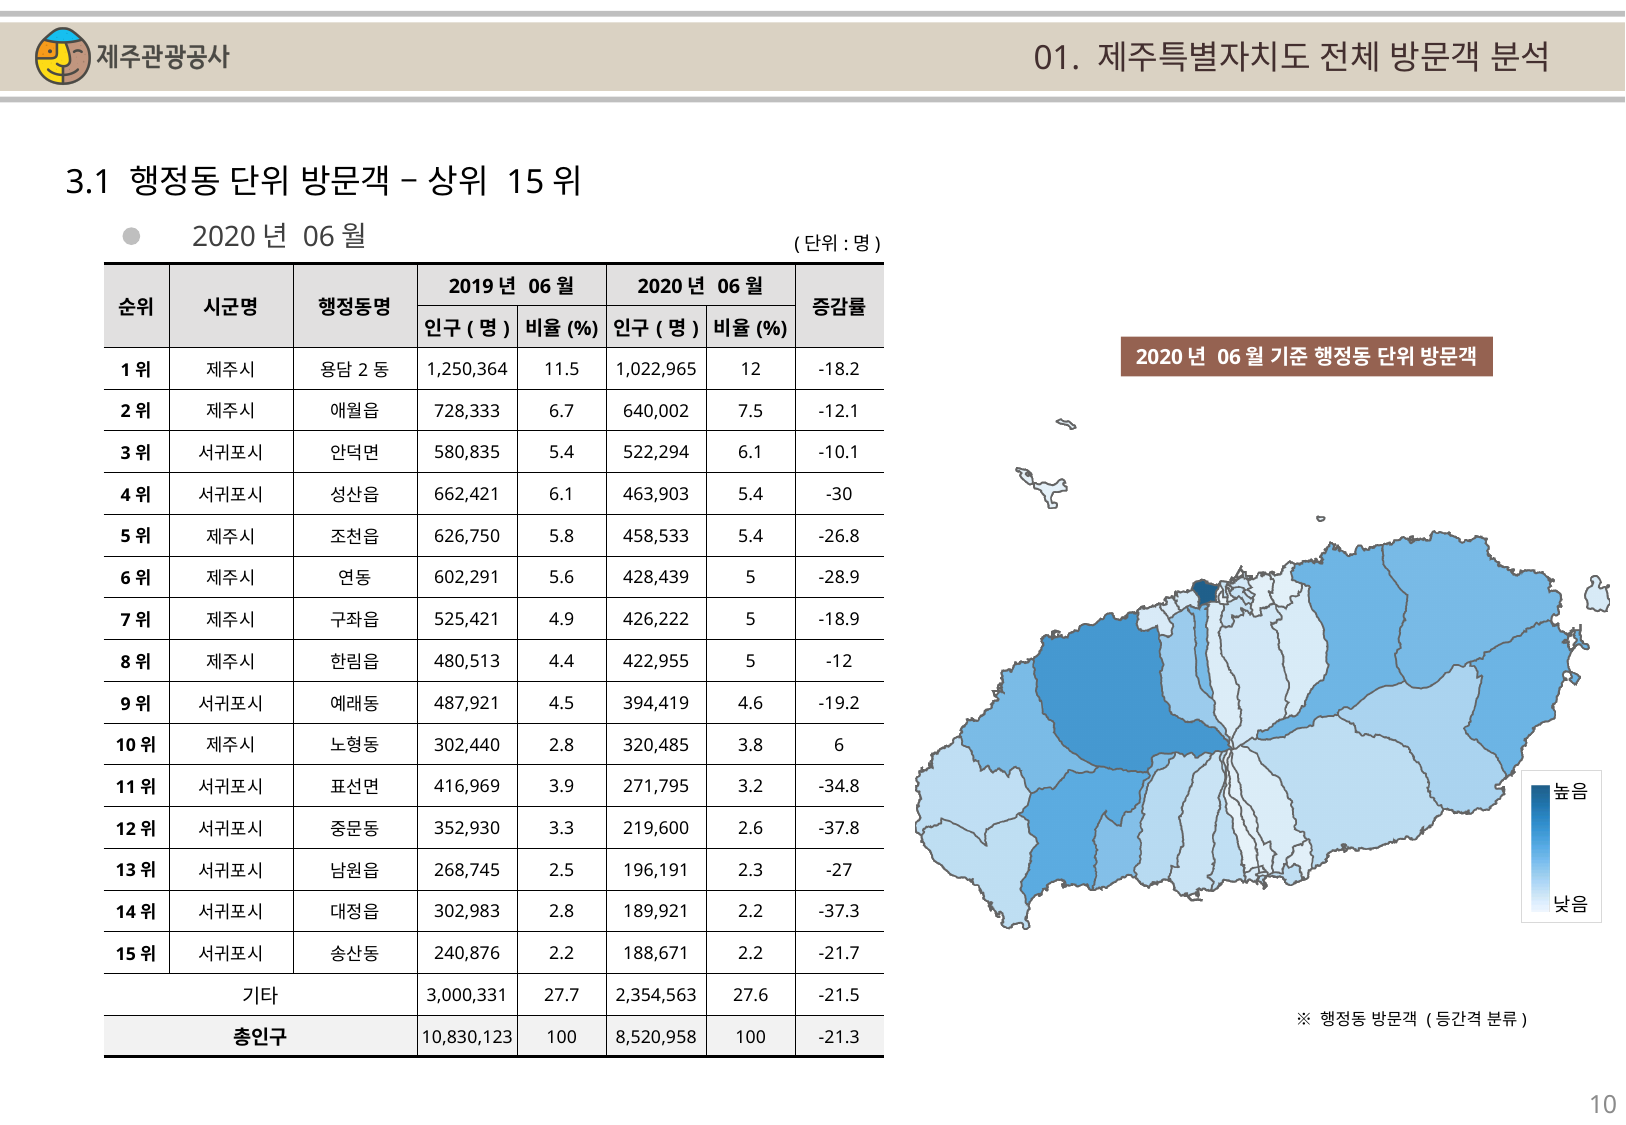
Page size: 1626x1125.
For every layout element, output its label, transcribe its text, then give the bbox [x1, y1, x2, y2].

table_cell 2,354,563 [607, 974, 706, 1015]
table_header 2019년 06월 [418, 265, 606, 305]
table_cell 189,921 [607, 891, 706, 931]
table_cell 12위 [104, 807, 169, 848]
table_cell 2.2 [518, 932, 606, 973]
table_cell 12 [707, 348, 795, 389]
table_cell 5.6 [518, 557, 606, 597]
table_cell 3.2 [707, 765, 795, 806]
table_cell 11.5 [518, 348, 606, 389]
table_cell 기타 [104, 974, 417, 1015]
table_cell 조천읍 [294, 515, 417, 556]
table_cell -10.1 [796, 431, 884, 472]
table_cell 한림읍 [294, 640, 417, 681]
table_cell 3.3 [518, 807, 606, 848]
table_cell 219,600 [607, 807, 706, 848]
table_cell 서귀포시 [170, 682, 293, 723]
text_box (단위:명) [779, 224, 896, 262]
table_cell 2.5 [518, 849, 606, 890]
table_cell 대정읍 [294, 891, 417, 931]
table_header 행정동명 [294, 265, 417, 347]
table_cell -34.8 [796, 765, 884, 806]
table_cell 416,969 [418, 765, 517, 806]
table_cell 352,930 [418, 807, 517, 848]
table_header 증감률 [796, 265, 884, 347]
picture [915, 236, 1610, 1112]
table_cell 100 [518, 1016, 606, 1055]
slide_number 10 [1251, 1063, 1618, 1123]
table_cell -37.8 [796, 807, 884, 848]
table_cell 서귀포시 [170, 849, 293, 890]
table_cell 240,876 [418, 932, 517, 973]
table_cell 예래동 [294, 682, 417, 723]
table_cell 용담2동 [294, 348, 417, 389]
table_cell 487,921 [418, 682, 517, 723]
table_cell 비율(%) [518, 306, 606, 347]
table_cell 제주시 [170, 348, 293, 389]
table_cell 6.1 [518, 473, 606, 514]
table_cell 602,291 [418, 557, 517, 597]
table_cell 5 [707, 640, 795, 681]
table_cell 인구(명) [607, 306, 706, 347]
table_cell 4.5 [518, 682, 606, 723]
table_cell 제주시 [170, 598, 293, 639]
table_cell 인구(명) [418, 306, 517, 347]
table_cell 302,440 [418, 724, 517, 764]
table_cell 6위 [104, 557, 169, 597]
table_cell 13위 [104, 849, 169, 890]
table_cell 2.2 [707, 932, 795, 973]
table_cell 서귀포시 [170, 932, 293, 973]
table_cell 426,222 [607, 598, 706, 639]
table_cell 제주시 [170, 557, 293, 597]
table_cell -37.3 [796, 891, 884, 931]
table_cell -21.7 [796, 932, 884, 973]
table_cell -12.1 [796, 390, 884, 430]
table_header 순위 [104, 265, 169, 347]
table_cell 5 [707, 598, 795, 639]
table_cell 제주시 [170, 390, 293, 430]
table_cell 애월읍 [294, 390, 417, 430]
table_cell 서귀포시 [170, 765, 293, 806]
table_cell 422,955 [607, 640, 706, 681]
table_cell 100 [707, 1016, 795, 1055]
table_cell 2.6 [707, 807, 795, 848]
table_header 2020년 06월 [607, 265, 795, 305]
table_cell 제주시 [170, 724, 293, 764]
table_cell 5위 [104, 515, 169, 556]
table_cell 4.4 [518, 640, 606, 681]
table_cell 463,903 [607, 473, 706, 514]
table_cell 428,439 [607, 557, 706, 597]
table_cell 5.8 [518, 515, 606, 556]
table_cell -27 [796, 849, 884, 890]
table_cell 연동 [294, 557, 417, 597]
table_cell 662,421 [418, 473, 517, 514]
table_cell 2.8 [518, 724, 606, 764]
table_cell -26.8 [796, 515, 884, 556]
table_cell 3,000,331 [418, 974, 517, 1015]
table_cell 458,533 [607, 515, 706, 556]
table_cell 268,745 [418, 849, 517, 890]
table_cell 3.8 [707, 724, 795, 764]
table_cell 1,022,965 [607, 348, 706, 389]
table_cell 6.7 [518, 390, 606, 430]
table_cell 394,419 [607, 682, 706, 723]
table_cell 626,750 [418, 515, 517, 556]
table_cell 27.6 [707, 974, 795, 1015]
table_cell -18.2 [796, 348, 884, 389]
table_cell 서귀포시 [170, 473, 293, 514]
text_box 3.1 행정동 단위 방문객 – 상위 15위 [50, 152, 1144, 208]
table_cell 640,002 [607, 390, 706, 430]
table_cell 제주시 [170, 515, 293, 556]
table_cell 9위 [104, 682, 169, 723]
table_cell 서귀포시 [170, 891, 293, 931]
table_cell 5 [707, 557, 795, 597]
table_cell 구좌읍 [294, 598, 417, 639]
table_cell 8위 [104, 640, 169, 681]
table_cell 2.2 [707, 891, 795, 931]
table_cell 성산읍 [294, 473, 417, 514]
table_header 시군명 [170, 265, 293, 347]
table_cell 14위 [104, 891, 169, 931]
table_cell 중문동 [294, 807, 417, 848]
table_cell 송산동 [294, 932, 417, 973]
table_cell -30 [796, 473, 884, 514]
table_cell 2위 [104, 390, 169, 430]
table_cell 7위 [104, 598, 169, 639]
table_cell -19.2 [796, 682, 884, 723]
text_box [1521, 770, 1618, 925]
table_cell -18.9 [796, 598, 884, 639]
table_cell 6 [796, 724, 884, 764]
table_cell 총인구 [104, 1016, 417, 1055]
table_cell 4.6 [707, 682, 795, 723]
table_cell 5.4 [518, 431, 606, 472]
table_cell 1,250,364 [418, 348, 517, 389]
table_cell 525,421 [418, 598, 517, 639]
table_cell 남원읍 [294, 849, 417, 890]
table_cell -21.5 [796, 974, 884, 1015]
table_cell 3.9 [518, 765, 606, 806]
table_cell 제주시 [170, 640, 293, 681]
table_cell 188,671 [607, 932, 706, 973]
table_cell 196,191 [607, 849, 706, 890]
table_cell 2.3 [707, 849, 795, 890]
table_cell 3위 [104, 431, 169, 472]
table_cell 표선면 [294, 765, 417, 806]
table_cell 서귀포시 [170, 807, 293, 848]
table_cell 2.8 [518, 891, 606, 931]
table_cell 5.4 [707, 473, 795, 514]
text_box 01. 제주특별자치도 전체 방문객 분석 [891, 28, 1595, 84]
text_box [121, 226, 141, 246]
table_cell 1위 [104, 348, 169, 389]
table_cell 302,983 [418, 891, 517, 931]
table_cell -12 [796, 640, 884, 681]
table_cell 4위 [104, 473, 169, 514]
table_cell 480,513 [418, 640, 517, 681]
table_cell 서귀포시 [170, 431, 293, 472]
table_cell 580,835 [418, 431, 517, 472]
table_cell 7.5 [707, 390, 795, 430]
table_cell 10위 [104, 724, 169, 764]
table_cell 10,830,123 [418, 1016, 517, 1055]
table_cell 안덕면 [294, 431, 417, 472]
table_cell -28.9 [796, 557, 884, 597]
table_cell 11위 [104, 765, 169, 806]
table_cell 271,795 [607, 765, 706, 806]
table_cell 비율(%) [707, 306, 795, 347]
table_cell 728,333 [418, 390, 517, 430]
table_cell 노형동 [294, 724, 417, 764]
text_box 2020년 06월 [176, 210, 383, 260]
table_cell 4.9 [518, 598, 606, 639]
table_cell 8,520,958 [607, 1016, 706, 1055]
picture [31, 26, 232, 87]
table_cell 5.4 [707, 515, 795, 556]
table_cell 6.1 [707, 431, 795, 472]
table_cell 15위 [104, 932, 169, 973]
table_cell 27.7 [518, 974, 606, 1015]
table_cell 320,485 [607, 724, 706, 764]
table_cell -21.3 [796, 1016, 884, 1055]
table_cell 522,294 [607, 431, 706, 472]
